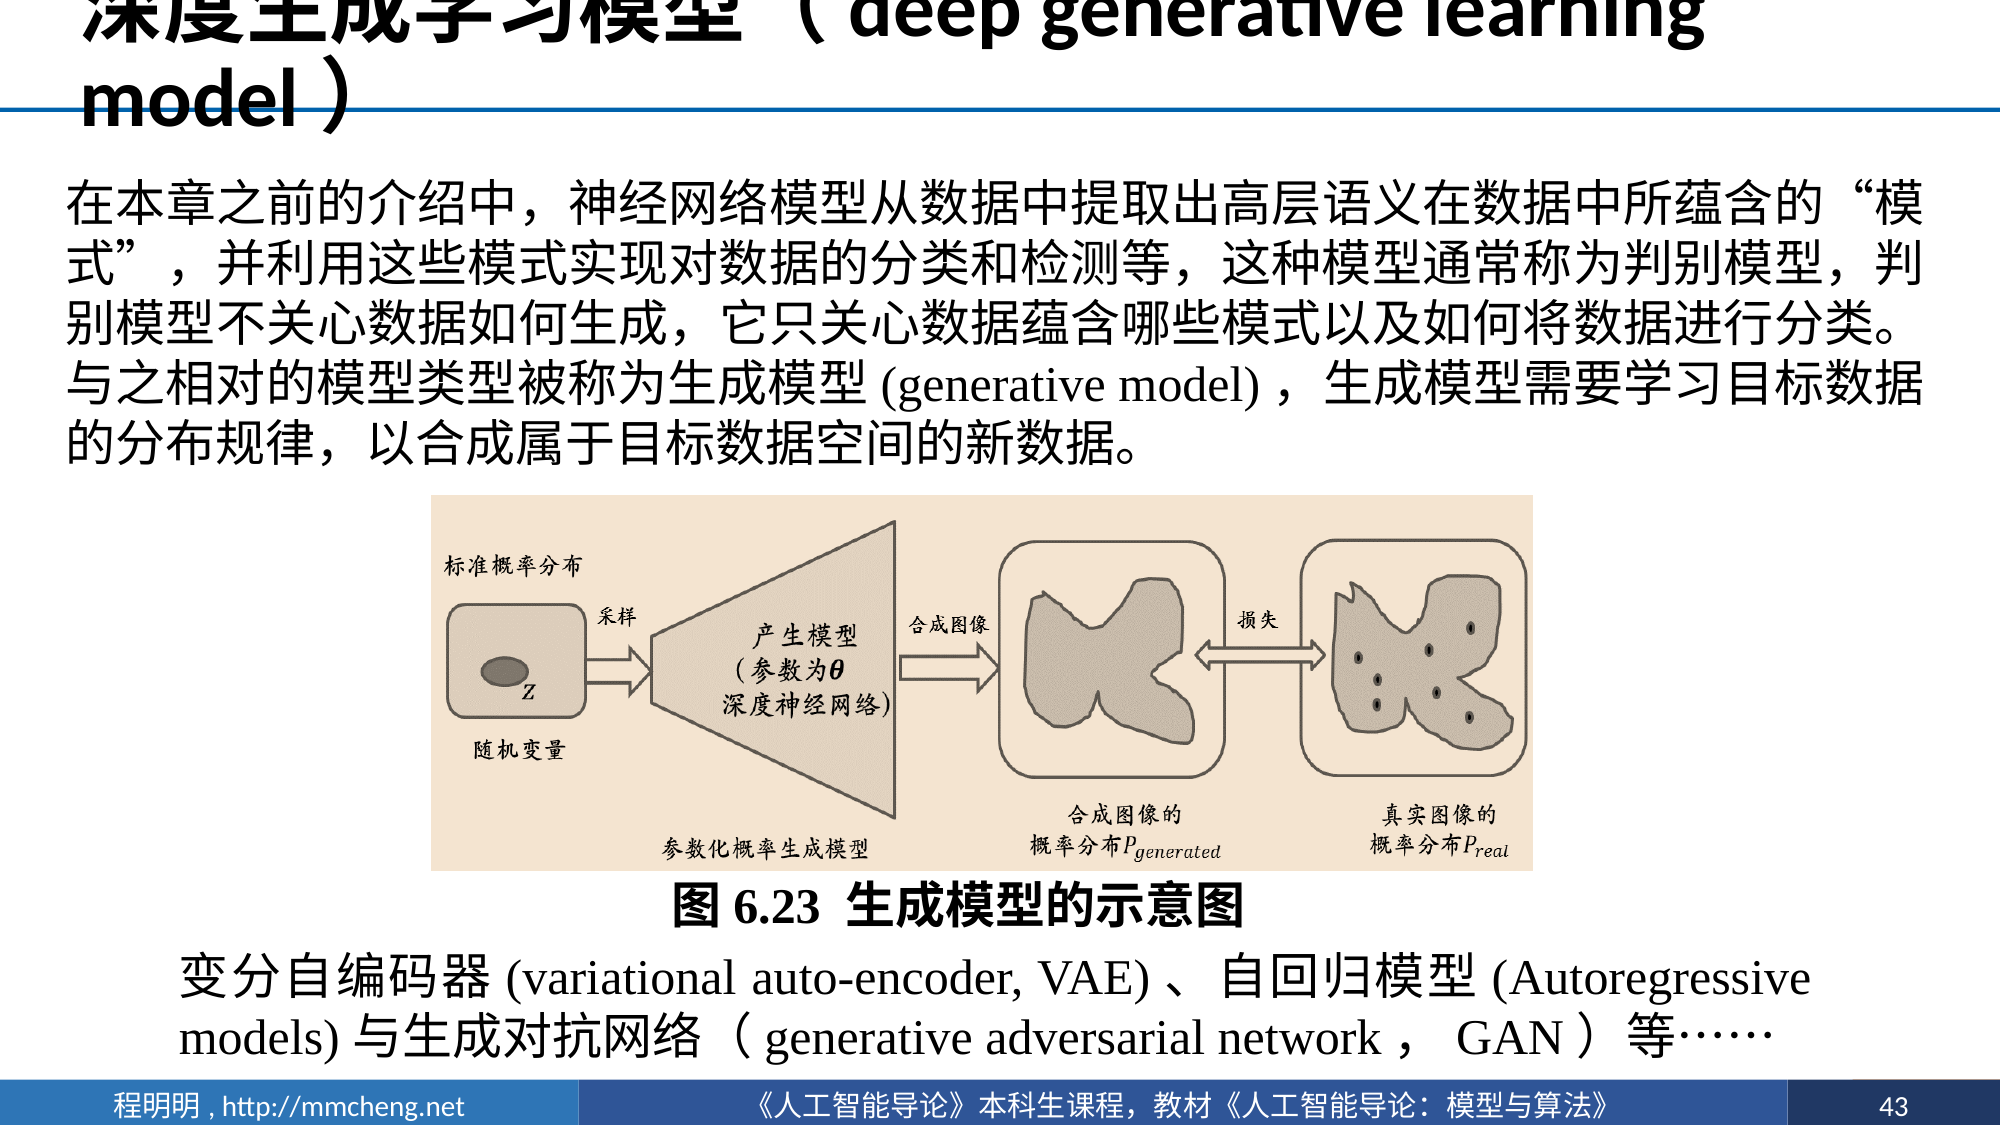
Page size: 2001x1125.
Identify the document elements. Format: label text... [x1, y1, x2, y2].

picture [431, 495, 1533, 871]
text_box 深度生成学习模型（deep generative learning model） [64, 0, 2000, 110]
text_box 在本章之前的介绍中，神经网络模型从数据中提取出高层语义在数据中所蕴含的“模式”，并利用这些模式实现对数据的分类和检测等，这种模型通常称为判别模型，判别模型不关心数据如何生成，它只关心数据蕴含哪些模式以及如何将数据进行分类。与之相对的模型类型被称为生成模型(generative model)，生成模型需要学习目标数据的分布规律，以合成属于目标数据空间的新数据。 [50, 164, 1940, 480]
text_box 变分自编码器(variational auto-encoder, VAE)、自回归模型(Autoregressive models)与生成对抗网络（generative adversarial network，GAN）等…… [164, 936, 1827, 1072]
text_box 图6.23 生成模型的示意图 [656, 865, 1664, 936]
